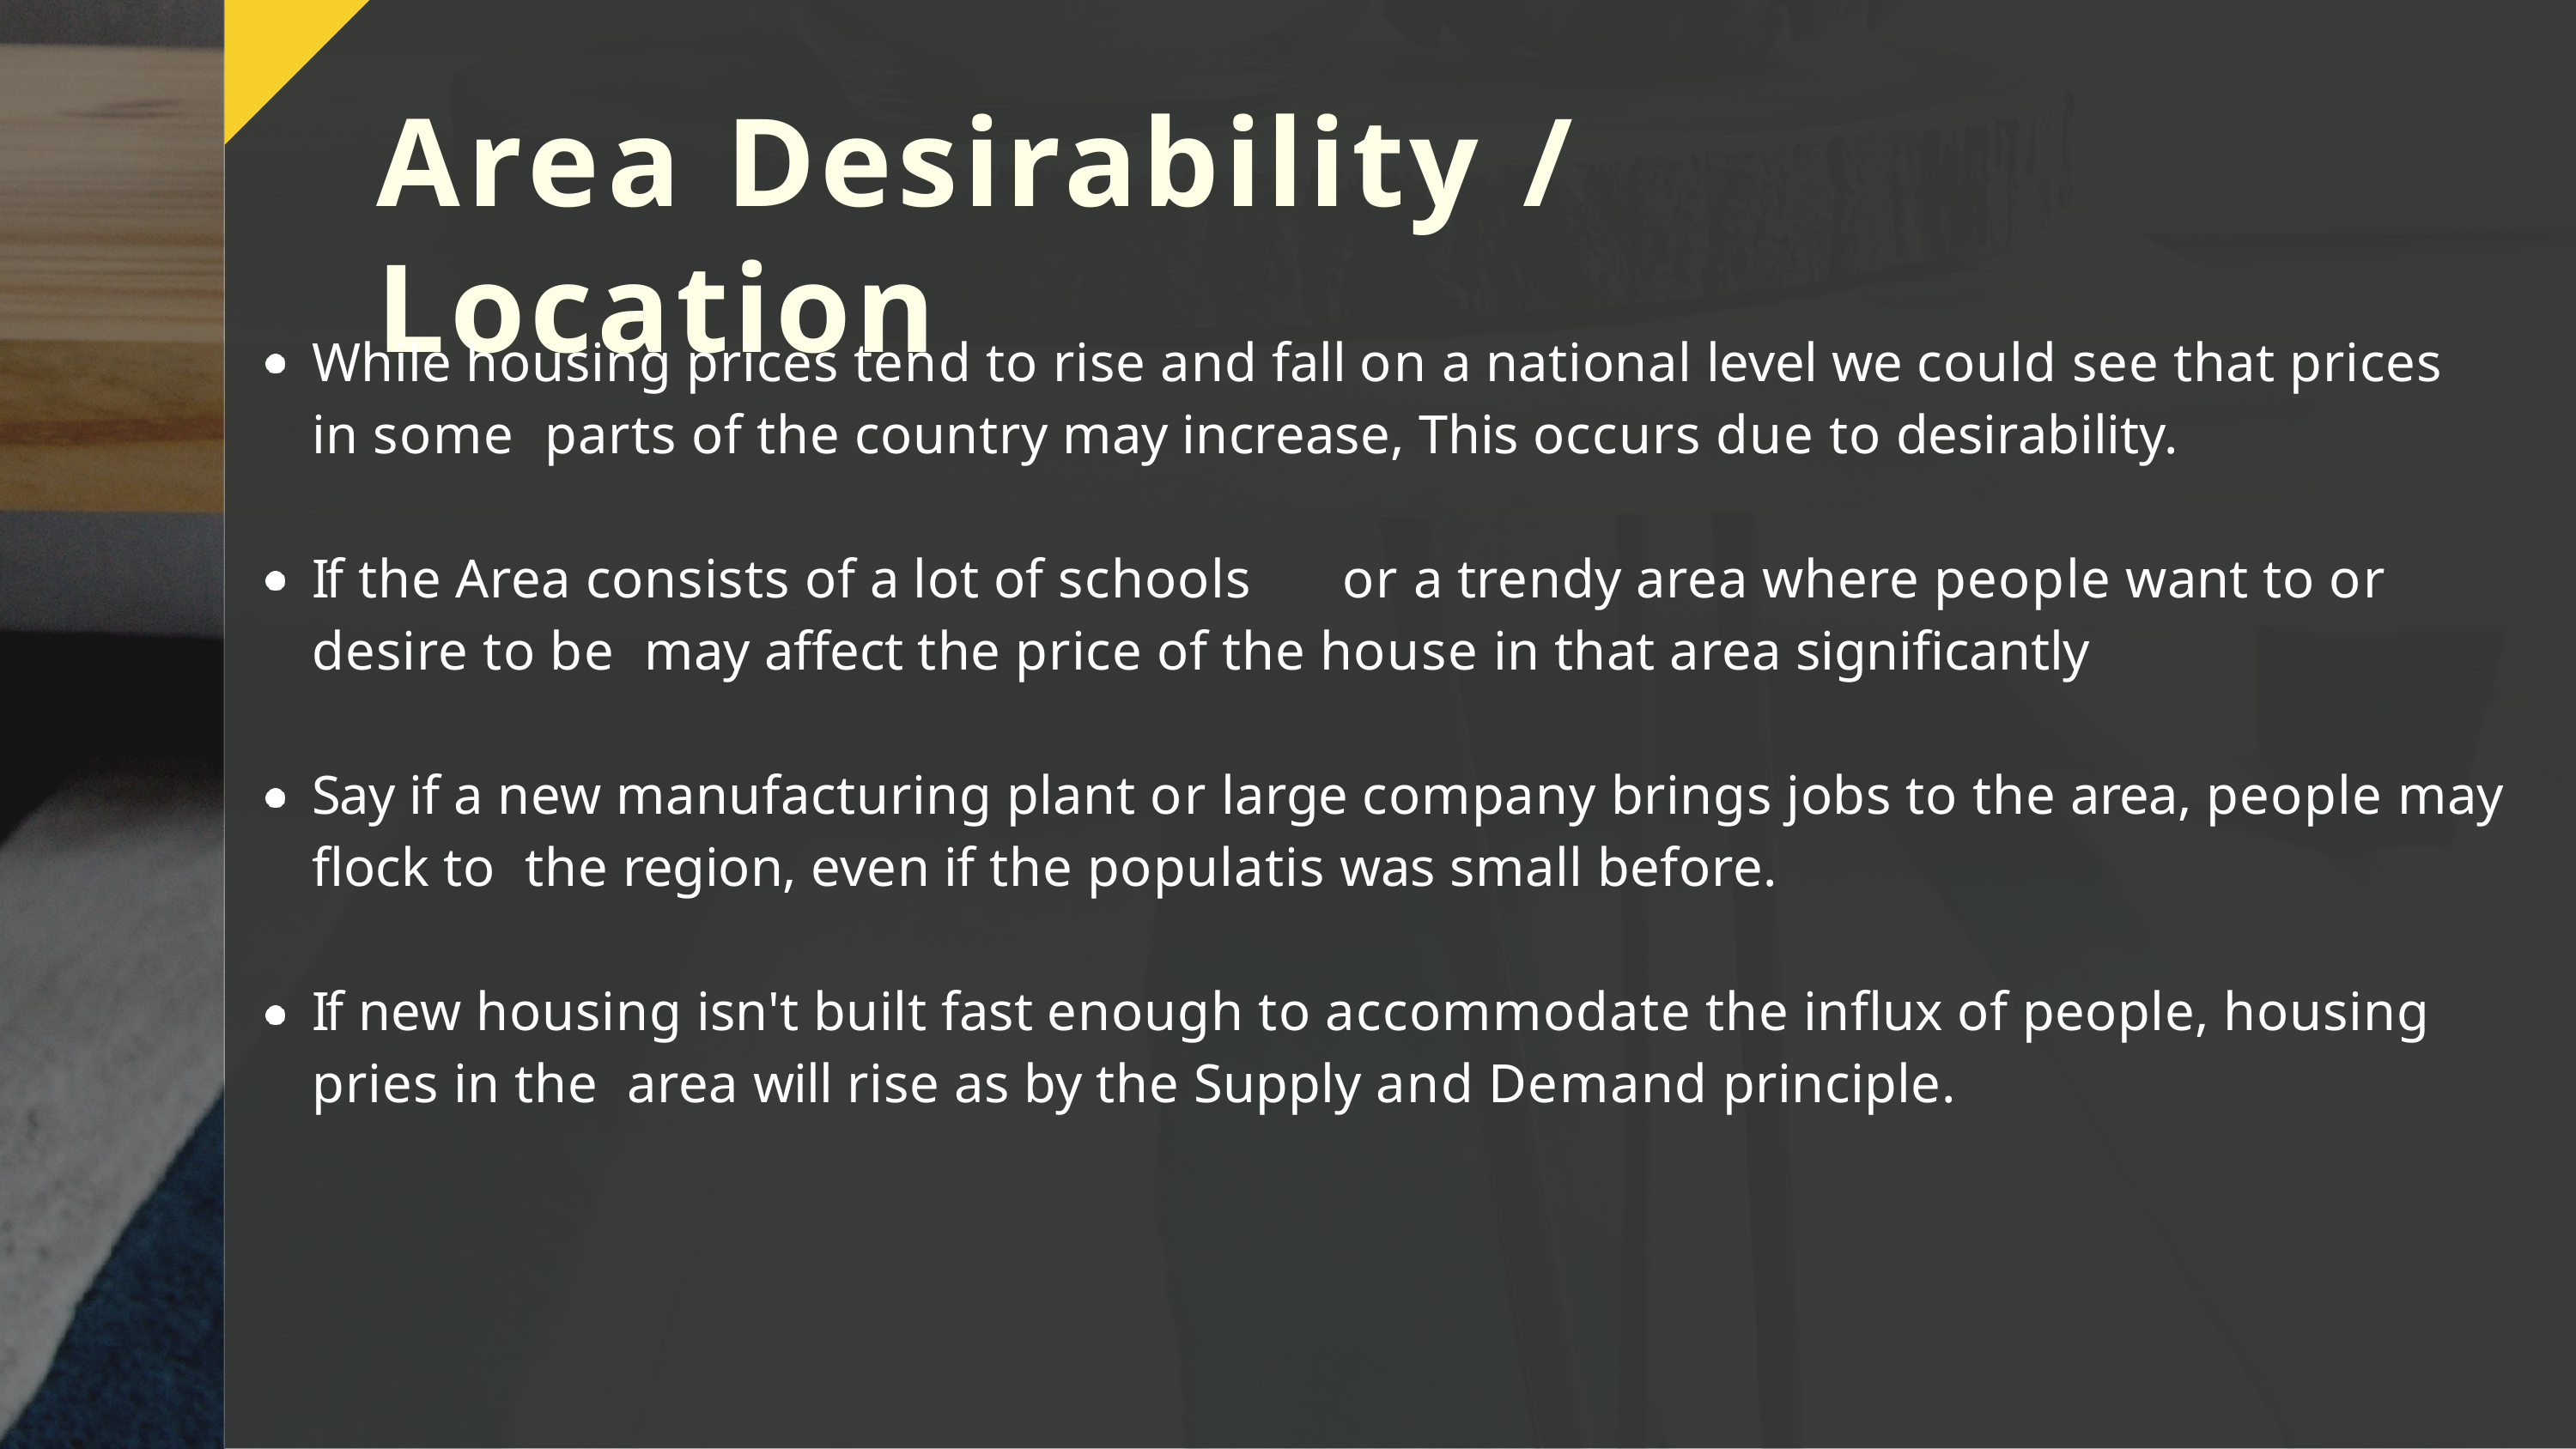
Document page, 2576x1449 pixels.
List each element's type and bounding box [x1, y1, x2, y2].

text_box [0, 0, 2576, 1449]
text_box [264, 354, 285, 1025]
